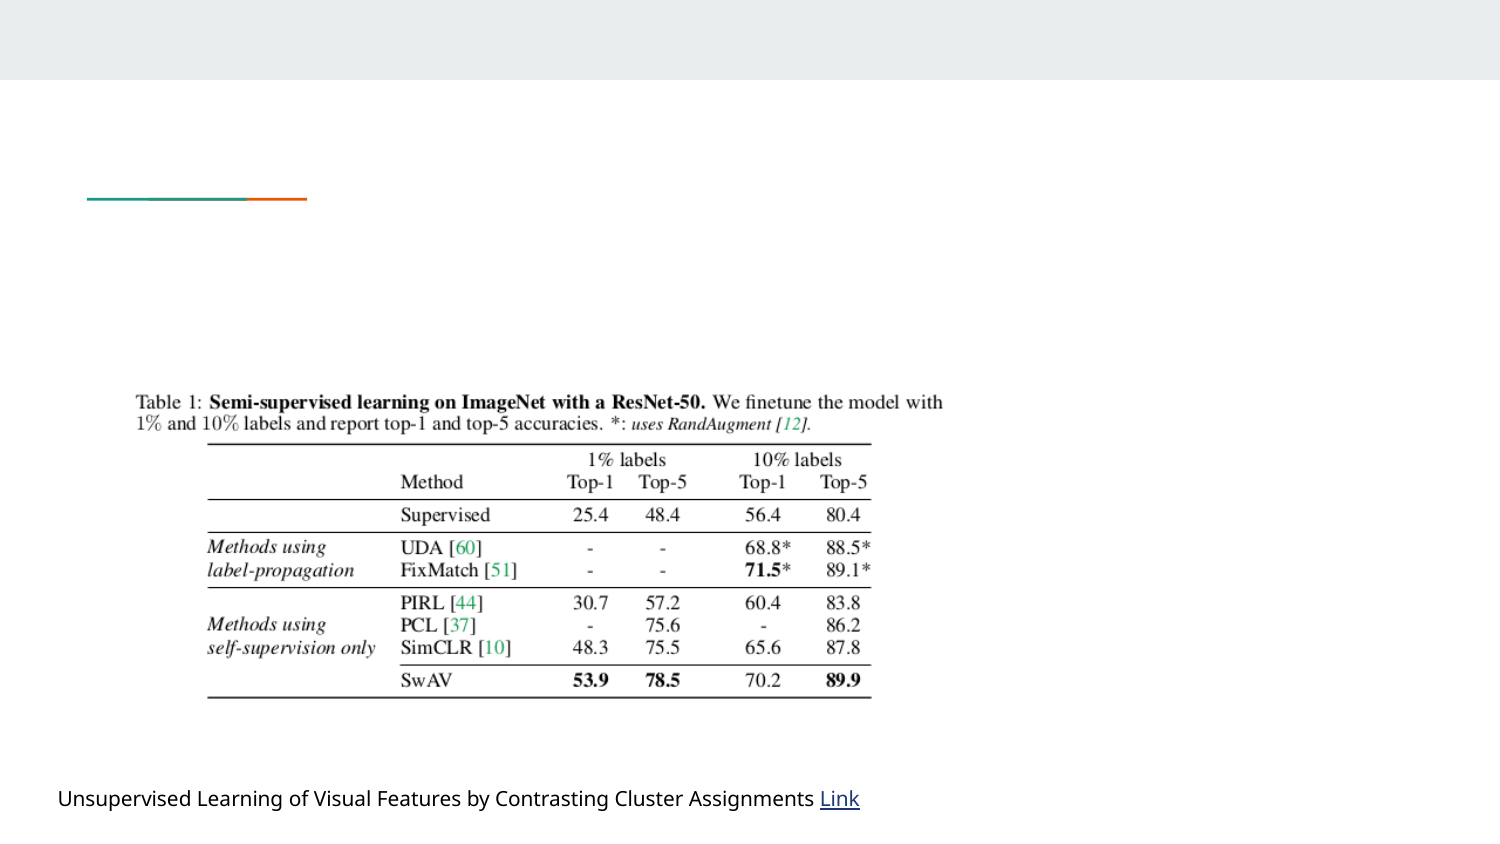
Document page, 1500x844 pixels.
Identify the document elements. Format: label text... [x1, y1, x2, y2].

text_box Unsupervised Learning of Visual Features by Contrasting Cluster Assignments Link [42, 766, 1114, 830]
picture [130, 384, 955, 708]
